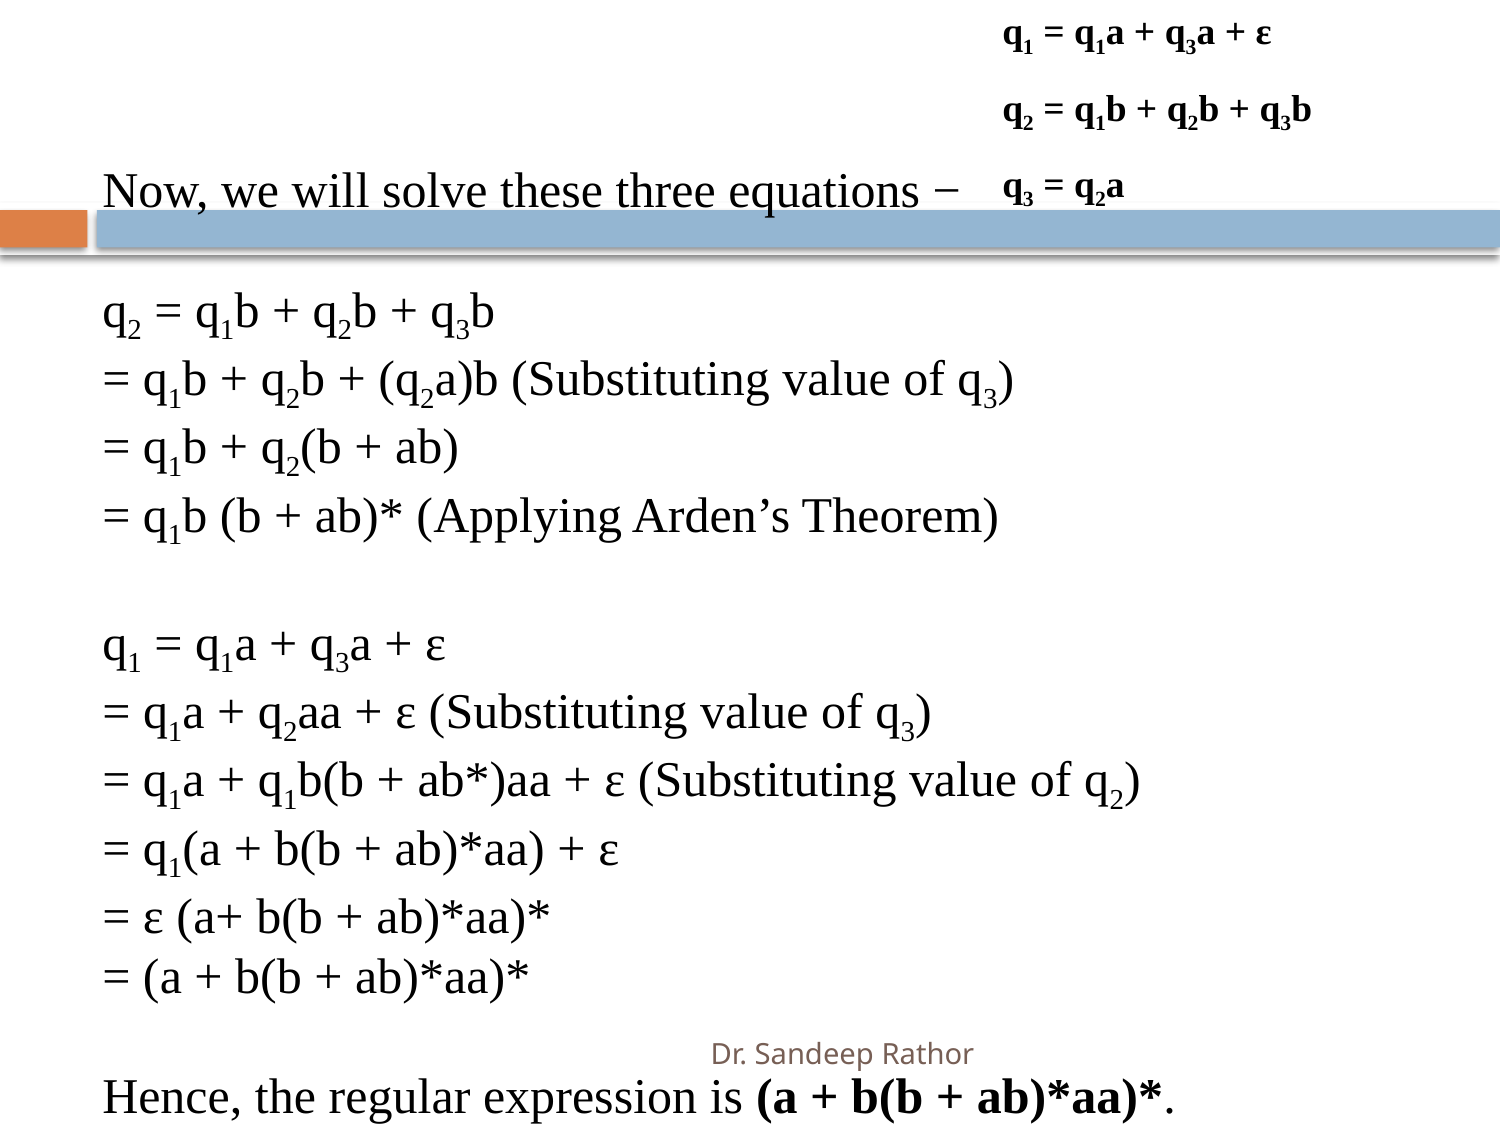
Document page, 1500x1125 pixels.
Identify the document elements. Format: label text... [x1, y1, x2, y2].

text_box q1 = q1a + q3a + ε q2 = q1b + q2b + q3b q3 = q2a [987, 0, 1500, 289]
text_box Now, we will solve these three equations − q2 = q1b + q2b + q3b = q1b + q2b + (q2a)b (Substituting value of q3) = q1b + q2(b + ab) = q1b (b + ab)* (Applying Arden’s Theorem) q1 = q1a + q3a + ε = q1a + q2aa + ε (Substituting value of q3) = q1a + q1b(b + ab*)aa + ε (Substituting value of q2) = q1(a + b(b + ab)*aa) + ε = ε (a+ b(b + ab)*aa)* = (a + b(b + ab)*aa)* Hence, the regular expression is (a + b(b + ab)*aa)*. [87, 149, 1388, 1125]
footer Dr. Sandeep Rathor [99, 1024, 990, 1085]
